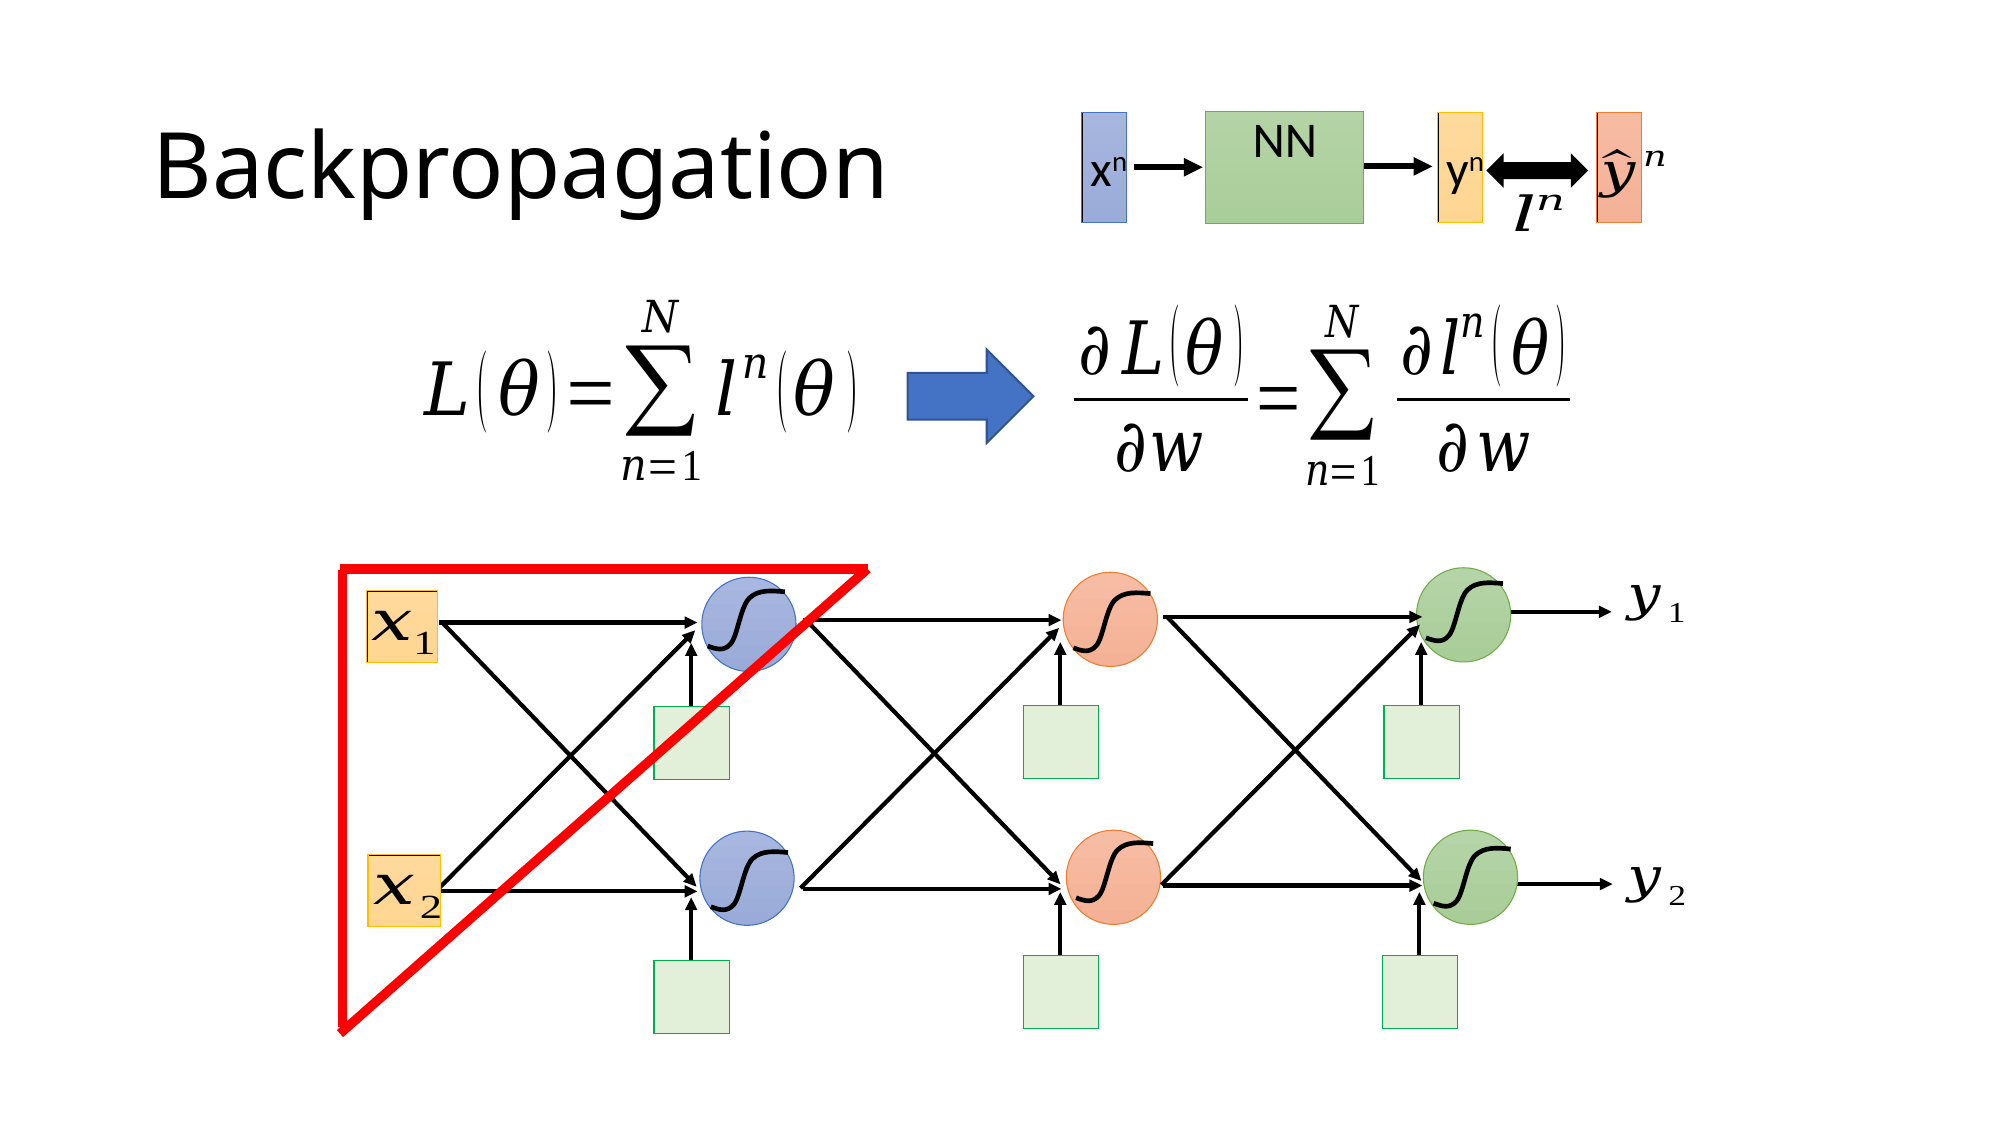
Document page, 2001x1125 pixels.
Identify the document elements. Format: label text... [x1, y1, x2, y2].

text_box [339, 568, 868, 1034]
title Backpropagation [137, 59, 1863, 278]
text_box [1084, 841, 1154, 898]
text_box [1099, 846, 1161, 925]
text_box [868, 620, 1062, 889]
text_box [1065, 829, 1145, 892]
text_box [1416, 567, 1499, 642]
text_box [1099, 594, 1158, 667]
text_box [1425, 581, 1504, 642]
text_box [1023, 892, 1099, 1030]
text_box [1444, 585, 1512, 663]
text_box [1383, 642, 1460, 780]
text_box [1458, 851, 1519, 925]
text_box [1073, 111, 1666, 244]
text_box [1161, 616, 1423, 886]
text_box [1449, 847, 1511, 901]
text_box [1382, 892, 1458, 1030]
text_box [1023, 642, 1099, 780]
text_box [1423, 829, 1508, 892]
text_box [1062, 571, 1150, 642]
text_box [906, 347, 1035, 446]
text_box [1081, 591, 1151, 644]
